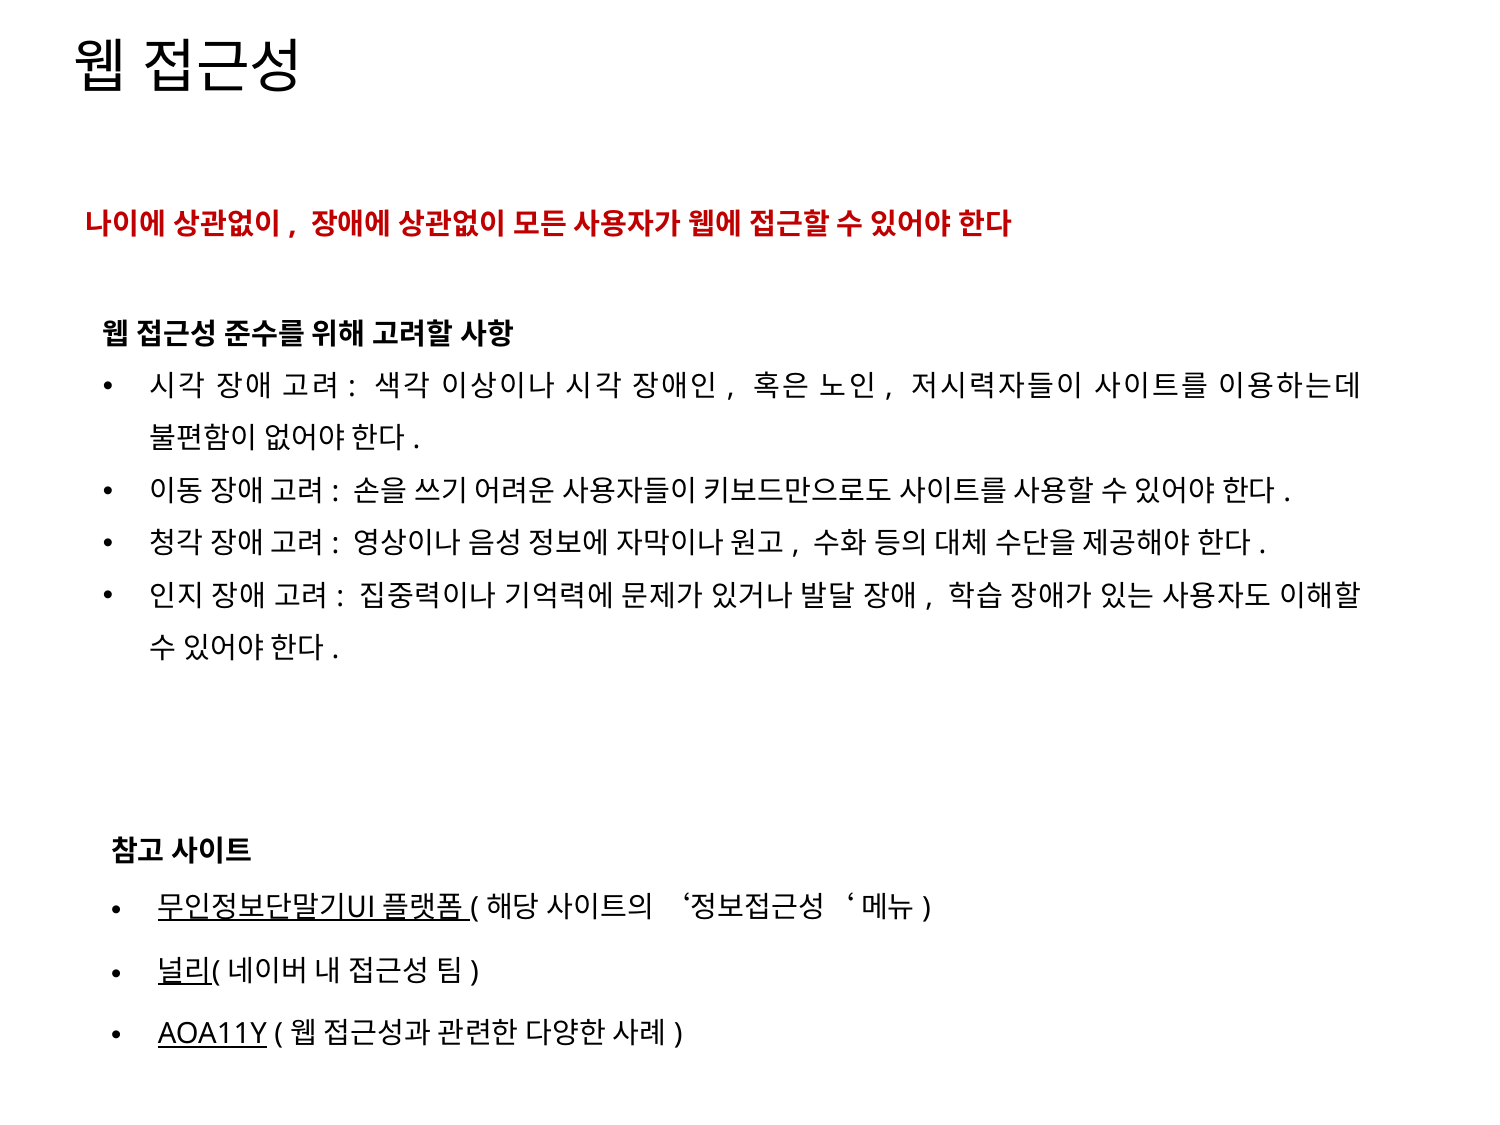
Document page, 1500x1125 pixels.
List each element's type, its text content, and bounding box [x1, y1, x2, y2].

text_box 참고 사이트 무인정보단말기UI 플랫폼 (해당 사이트의 ‘정보접근성‘ 메뉴) 널리(네이버 내 접근성 팀) AOA11Y (웹 접근성과 관련한 다양한 사례) [95, 806, 1157, 1062]
text_box 웹 접근성 준수를 위해 고려할 사항 시각 장애 고려: 색각 이상이나 시각 장애인, 혹은 노인, 저시력자들이 사이트를 이용하는데 불편함이 없어야 한다. 이동 장애 고려: 손을 쓰기 어려운 사용자들이 키보드만으로도 사이트를 사용할 수 있어야 한다. 청각 장애 고려: 영상이나 음성 정보에 자막이나 원고, 수화 등의 대체 수단을 제공해야 한다. 인지 장애 고려: 집중력이나 기억력에 문제가 있거나 발달 장애, 학습 장애가 있는 사용자도 이해할 수 있어야 한다. [87, 289, 1377, 672]
title 웹 접근성 [58, 22, 1177, 116]
text_box 나이에 상관없이, 장애에 상관없이 모든 사용자가 웹에 접근할 수 있어야 한다 [70, 197, 1137, 248]
